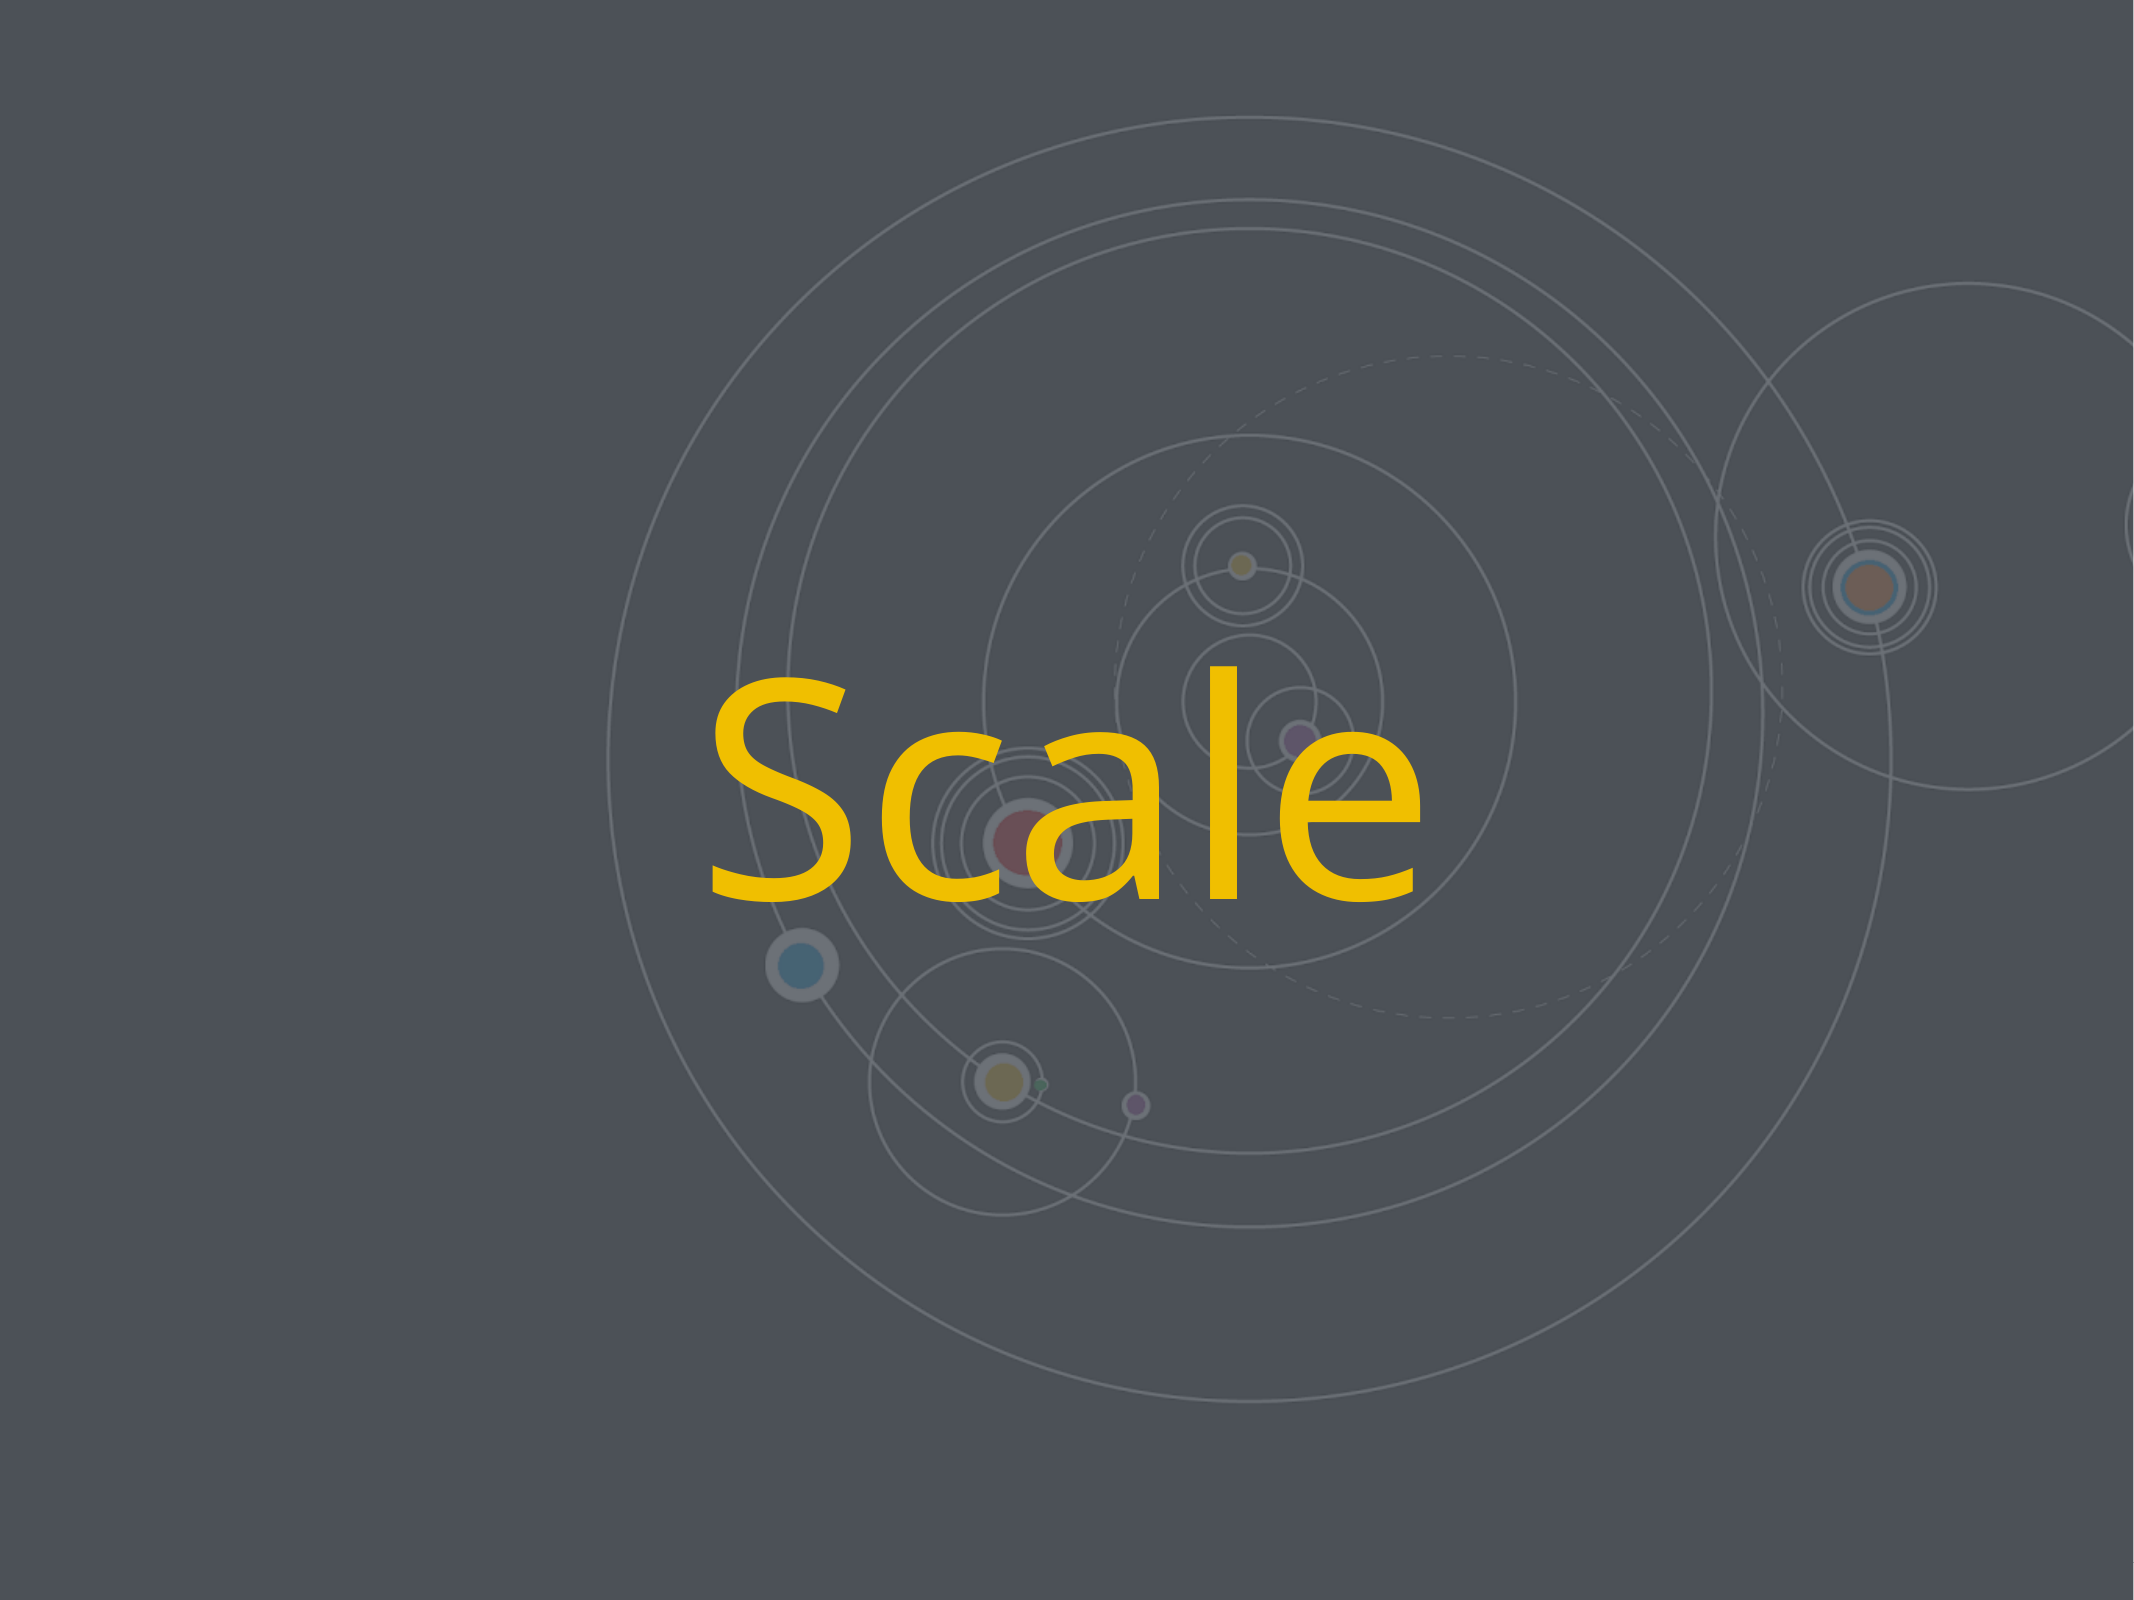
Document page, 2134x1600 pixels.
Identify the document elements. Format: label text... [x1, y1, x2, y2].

picture [0, 0, 2134, 1600]
title Scale [306, 570, 1827, 962]
